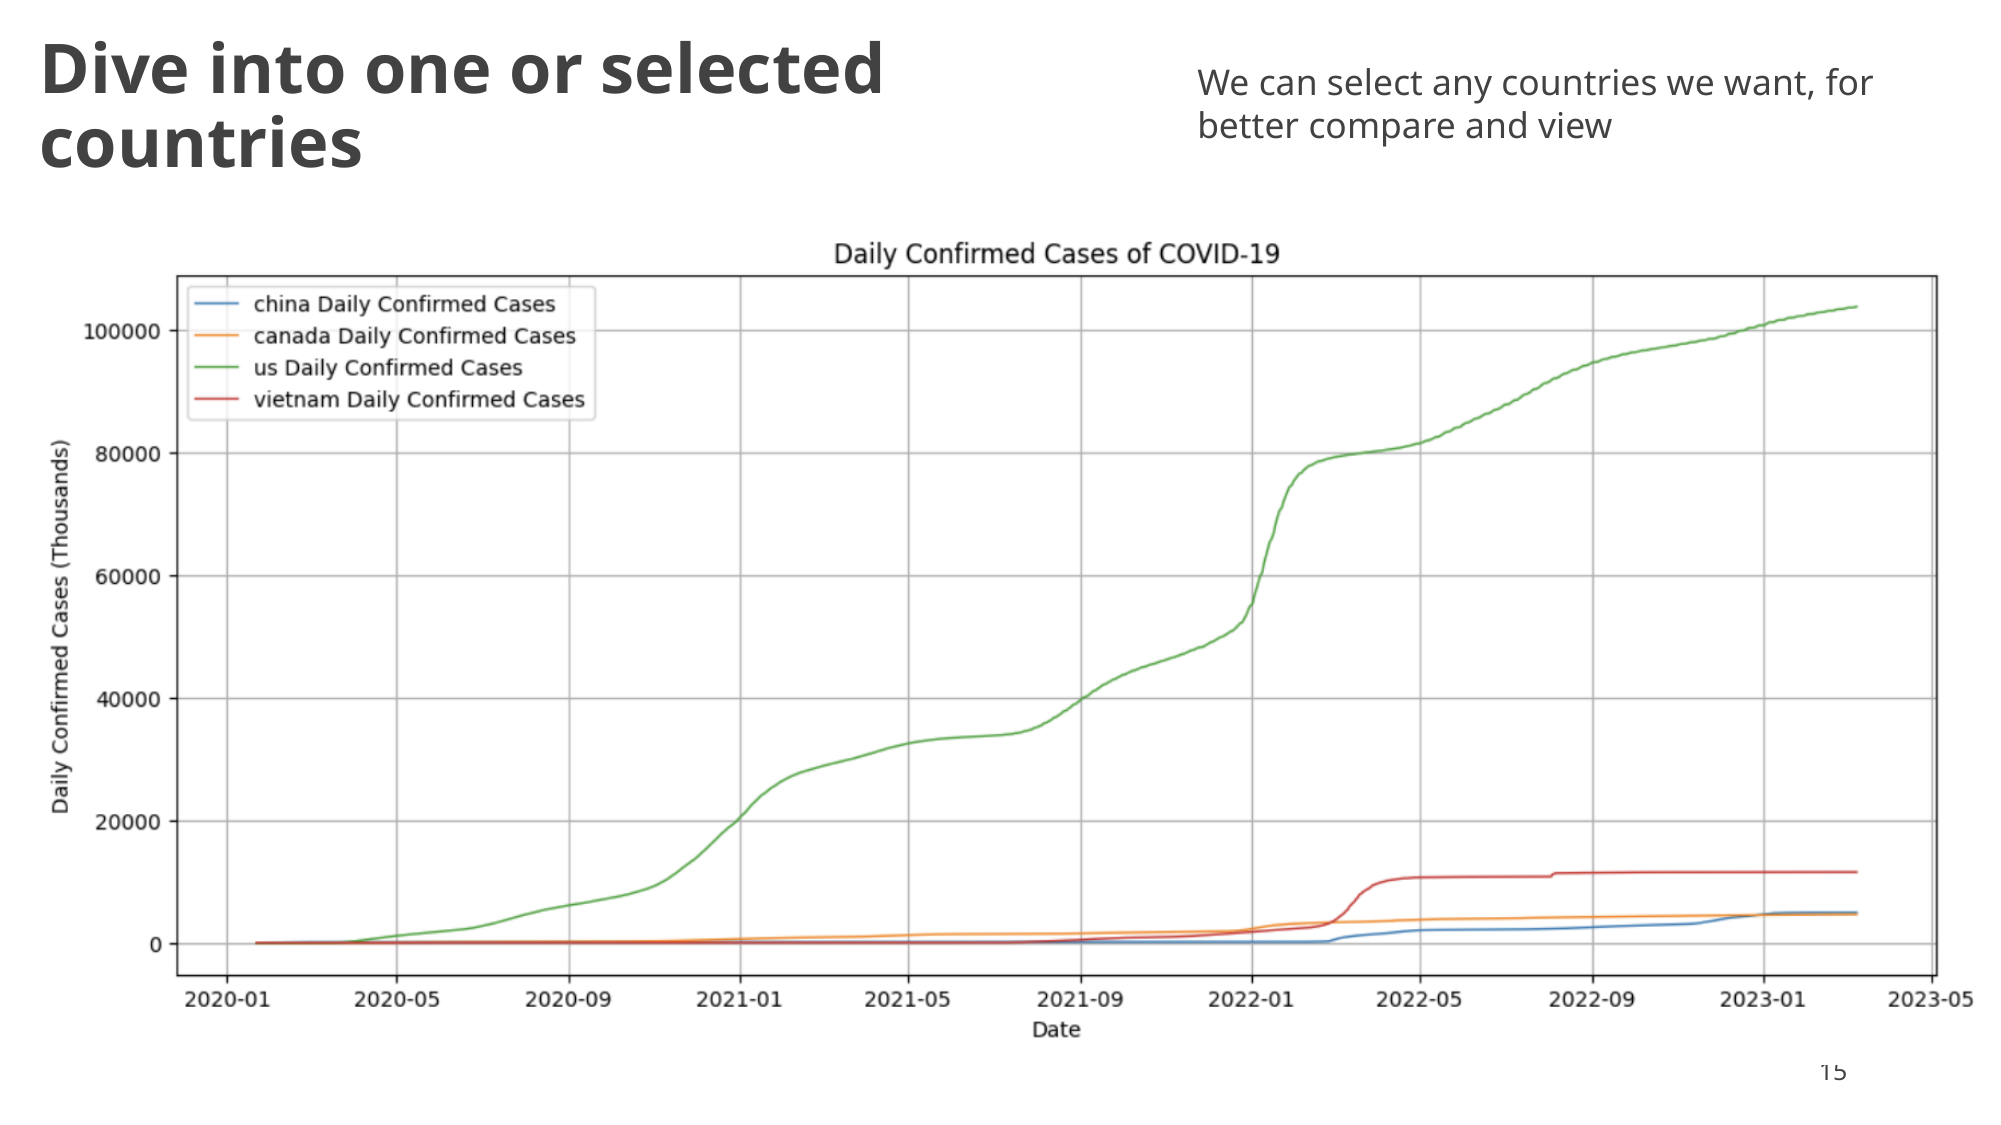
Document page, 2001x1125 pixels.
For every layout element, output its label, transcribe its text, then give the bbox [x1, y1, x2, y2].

title Dive into one or selected countries [24, 26, 1116, 191]
text_box We can select any countries we want, for better compare and view [1182, 45, 1943, 205]
picture [0, 216, 2000, 1066]
slide_number ‹#› [1412, 1076, 1863, 1103]
